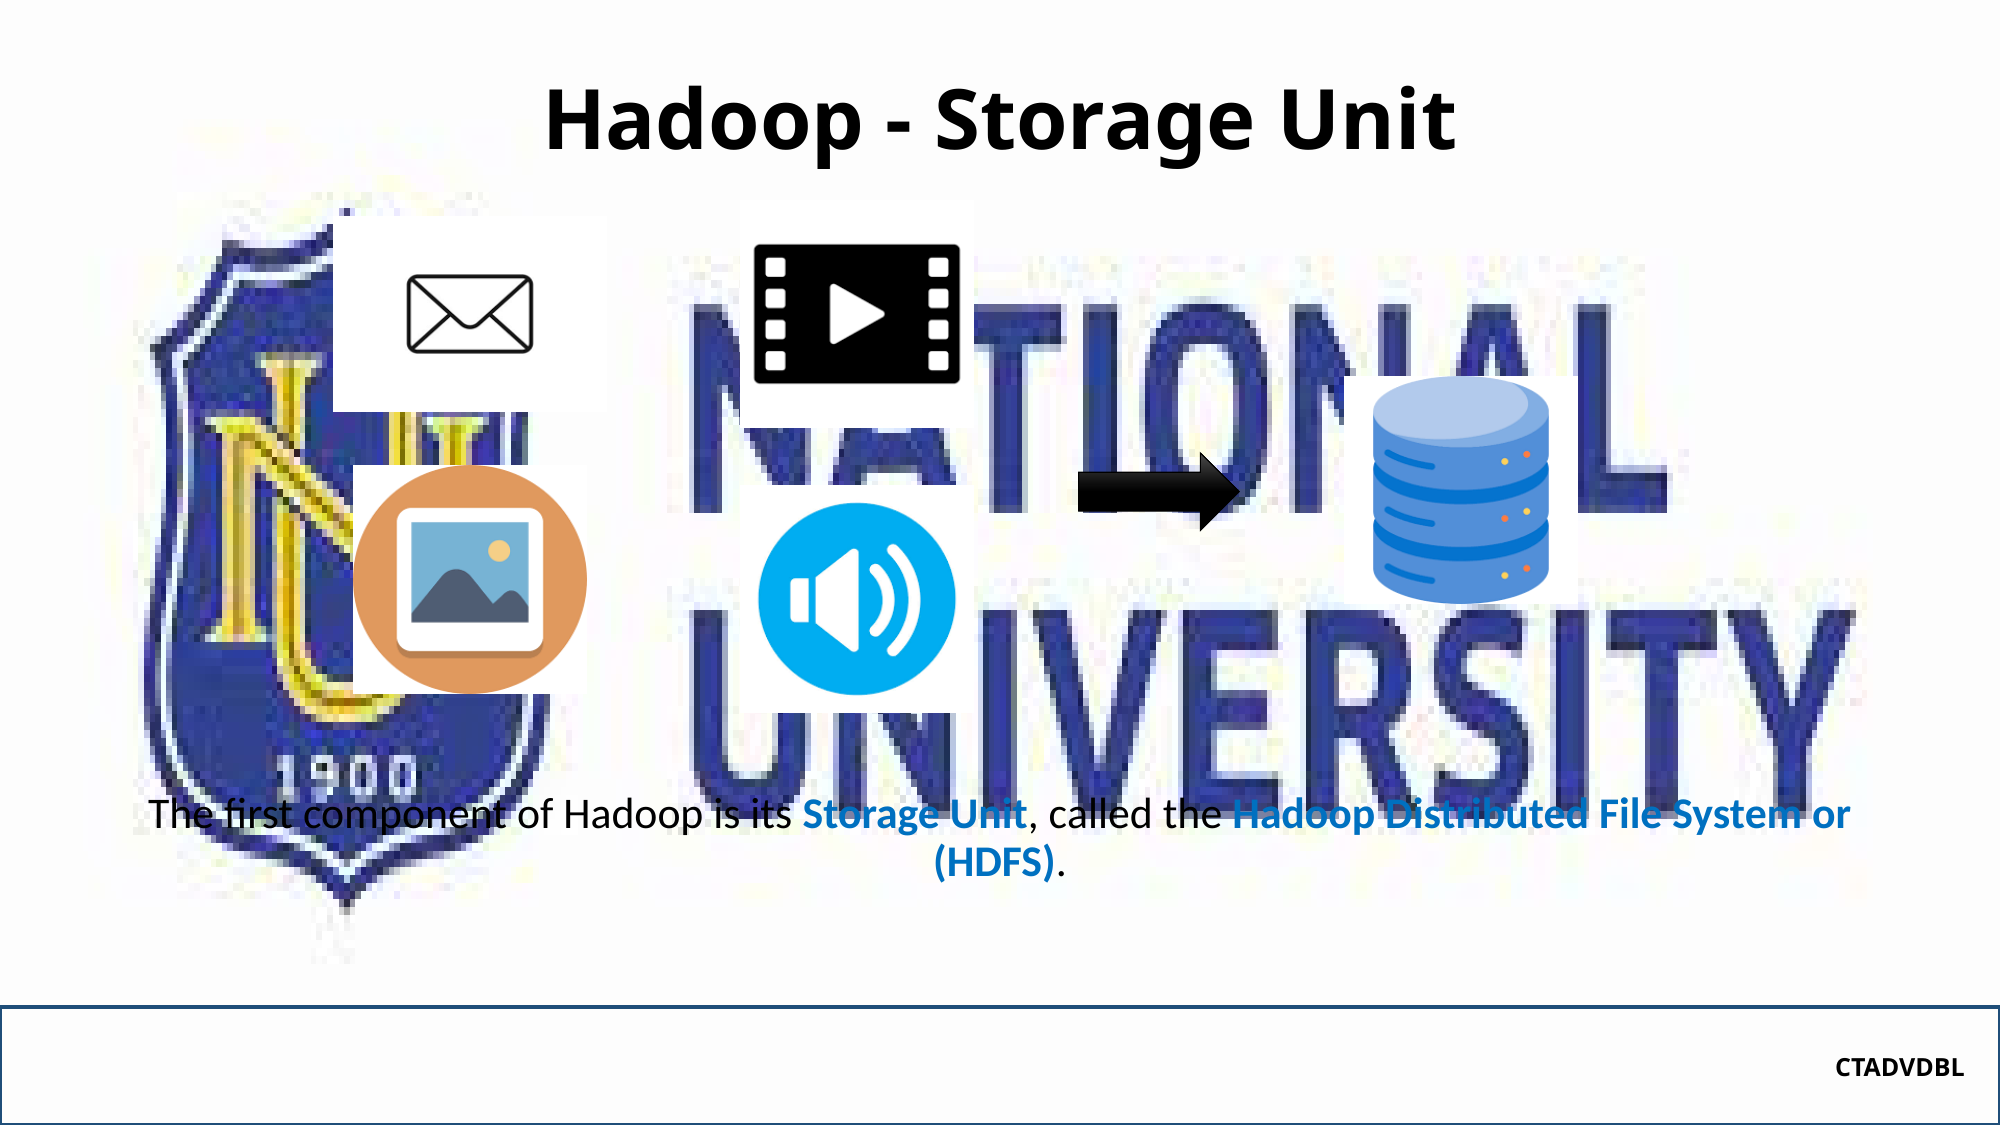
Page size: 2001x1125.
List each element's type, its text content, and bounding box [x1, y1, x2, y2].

text_box The first component of Hadoop is its Storage Unit, called the Hadoop Distributed File System or (HDFS). [75, 783, 1925, 913]
text_box [1078, 451, 1240, 532]
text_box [333, 200, 974, 713]
picture [0, 0, 2000, 1007]
footer CTADVDBL [0, 1007, 2000, 1125]
title Hadoop - Storage Unit [171, 35, 1829, 176]
